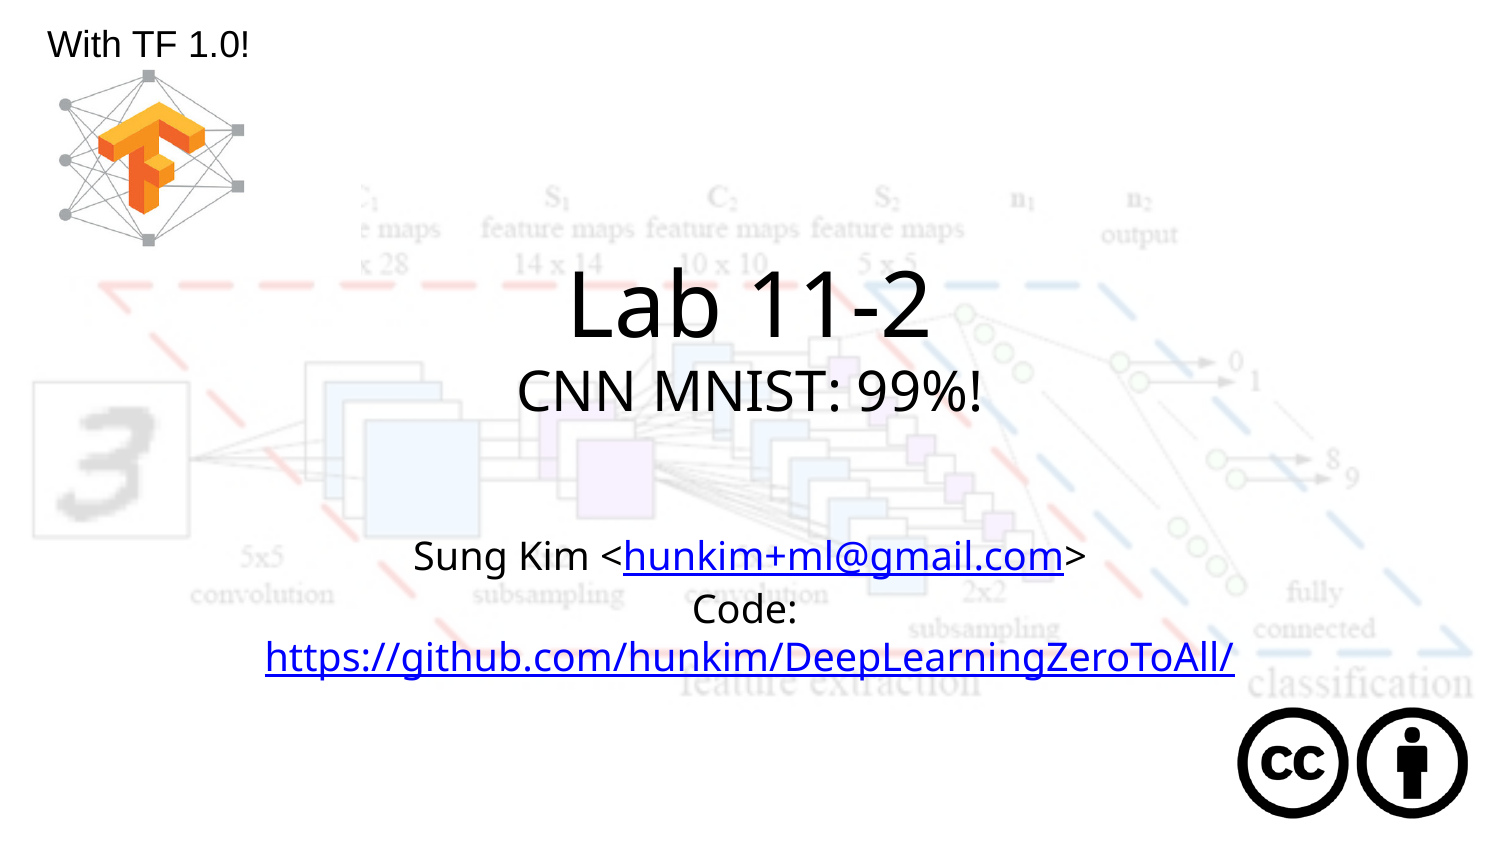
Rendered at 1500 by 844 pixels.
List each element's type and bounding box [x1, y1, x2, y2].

picture [0, 124, 1500, 827]
text_box [0, 14, 361, 276]
